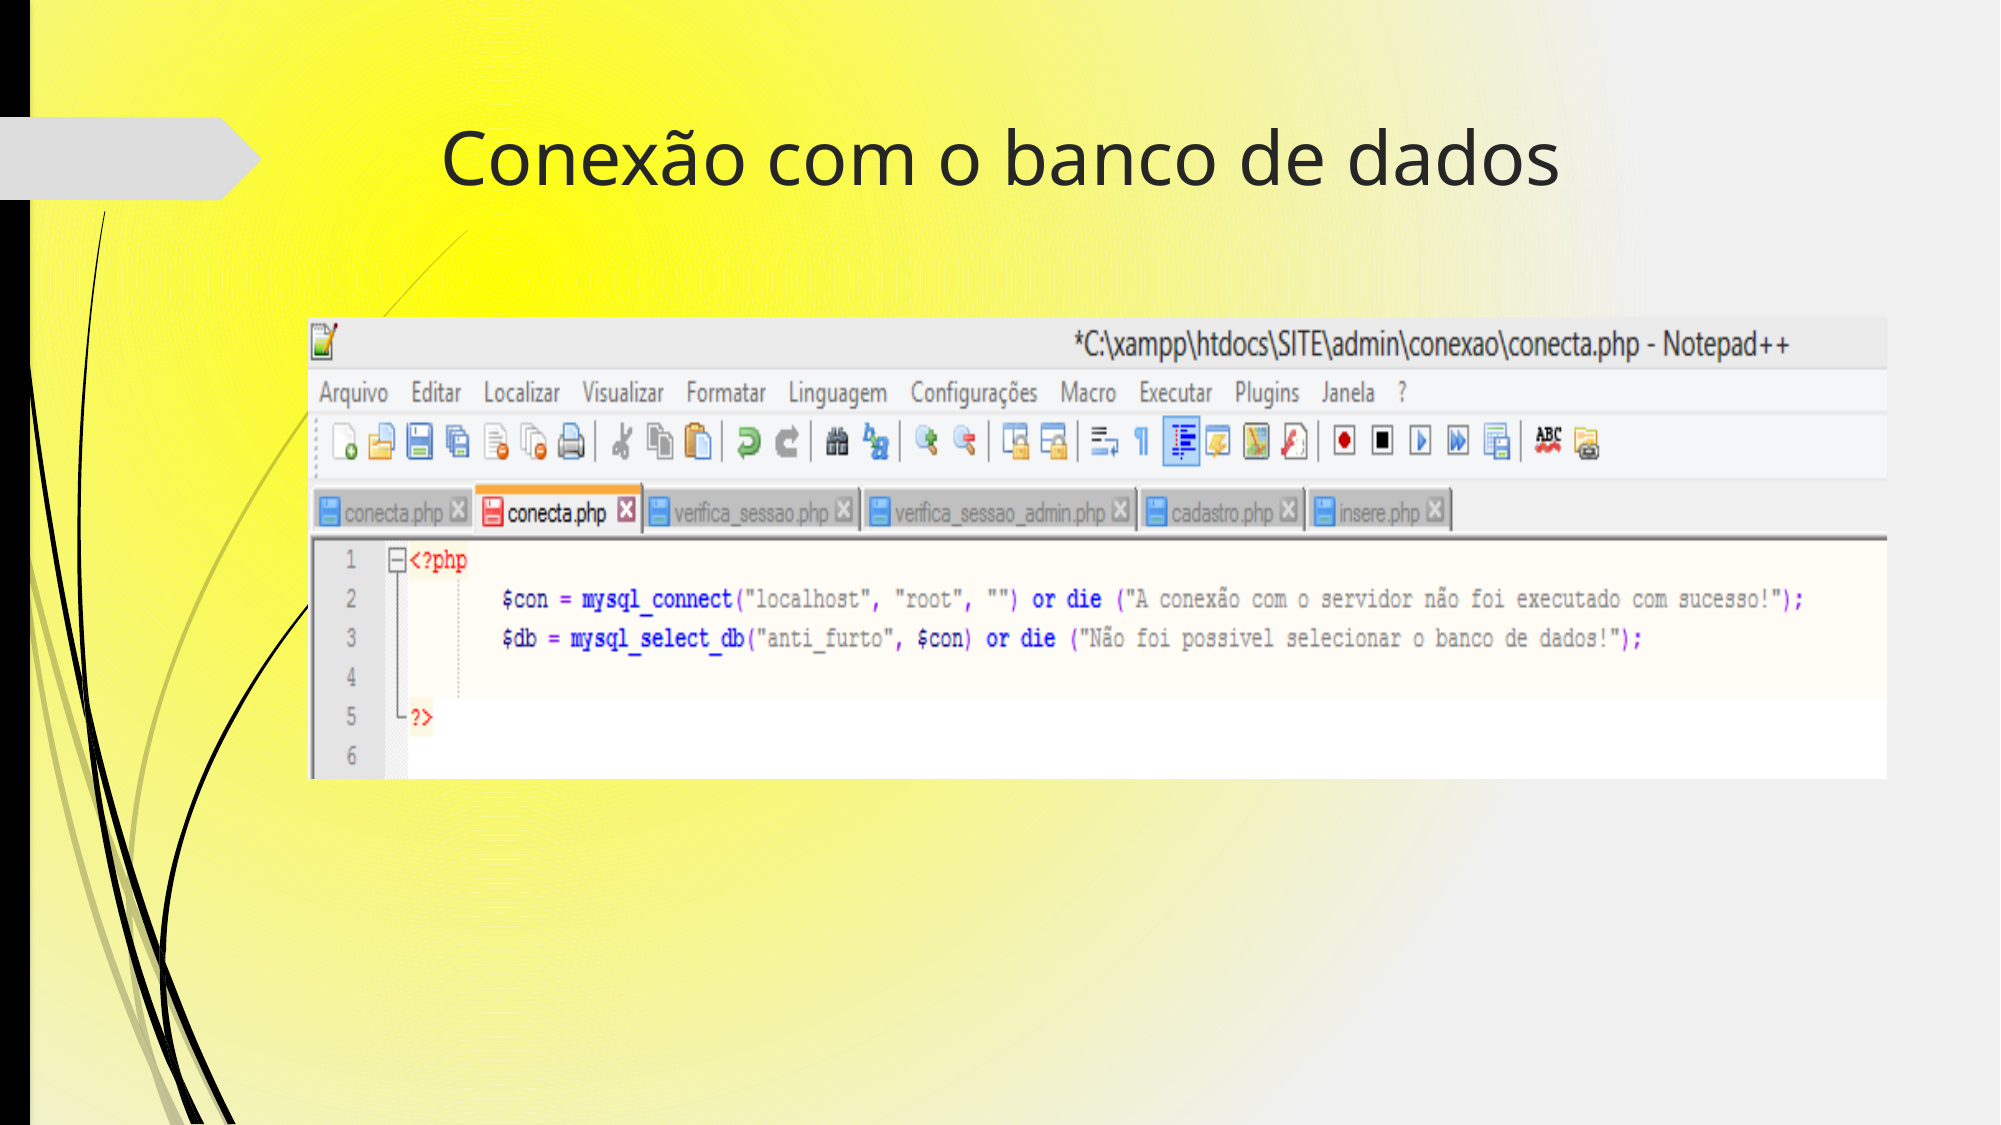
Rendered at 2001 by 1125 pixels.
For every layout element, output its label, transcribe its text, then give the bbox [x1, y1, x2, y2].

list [307, 312, 1888, 779]
title Conexão com o banco de dados [425, 102, 1888, 312]
